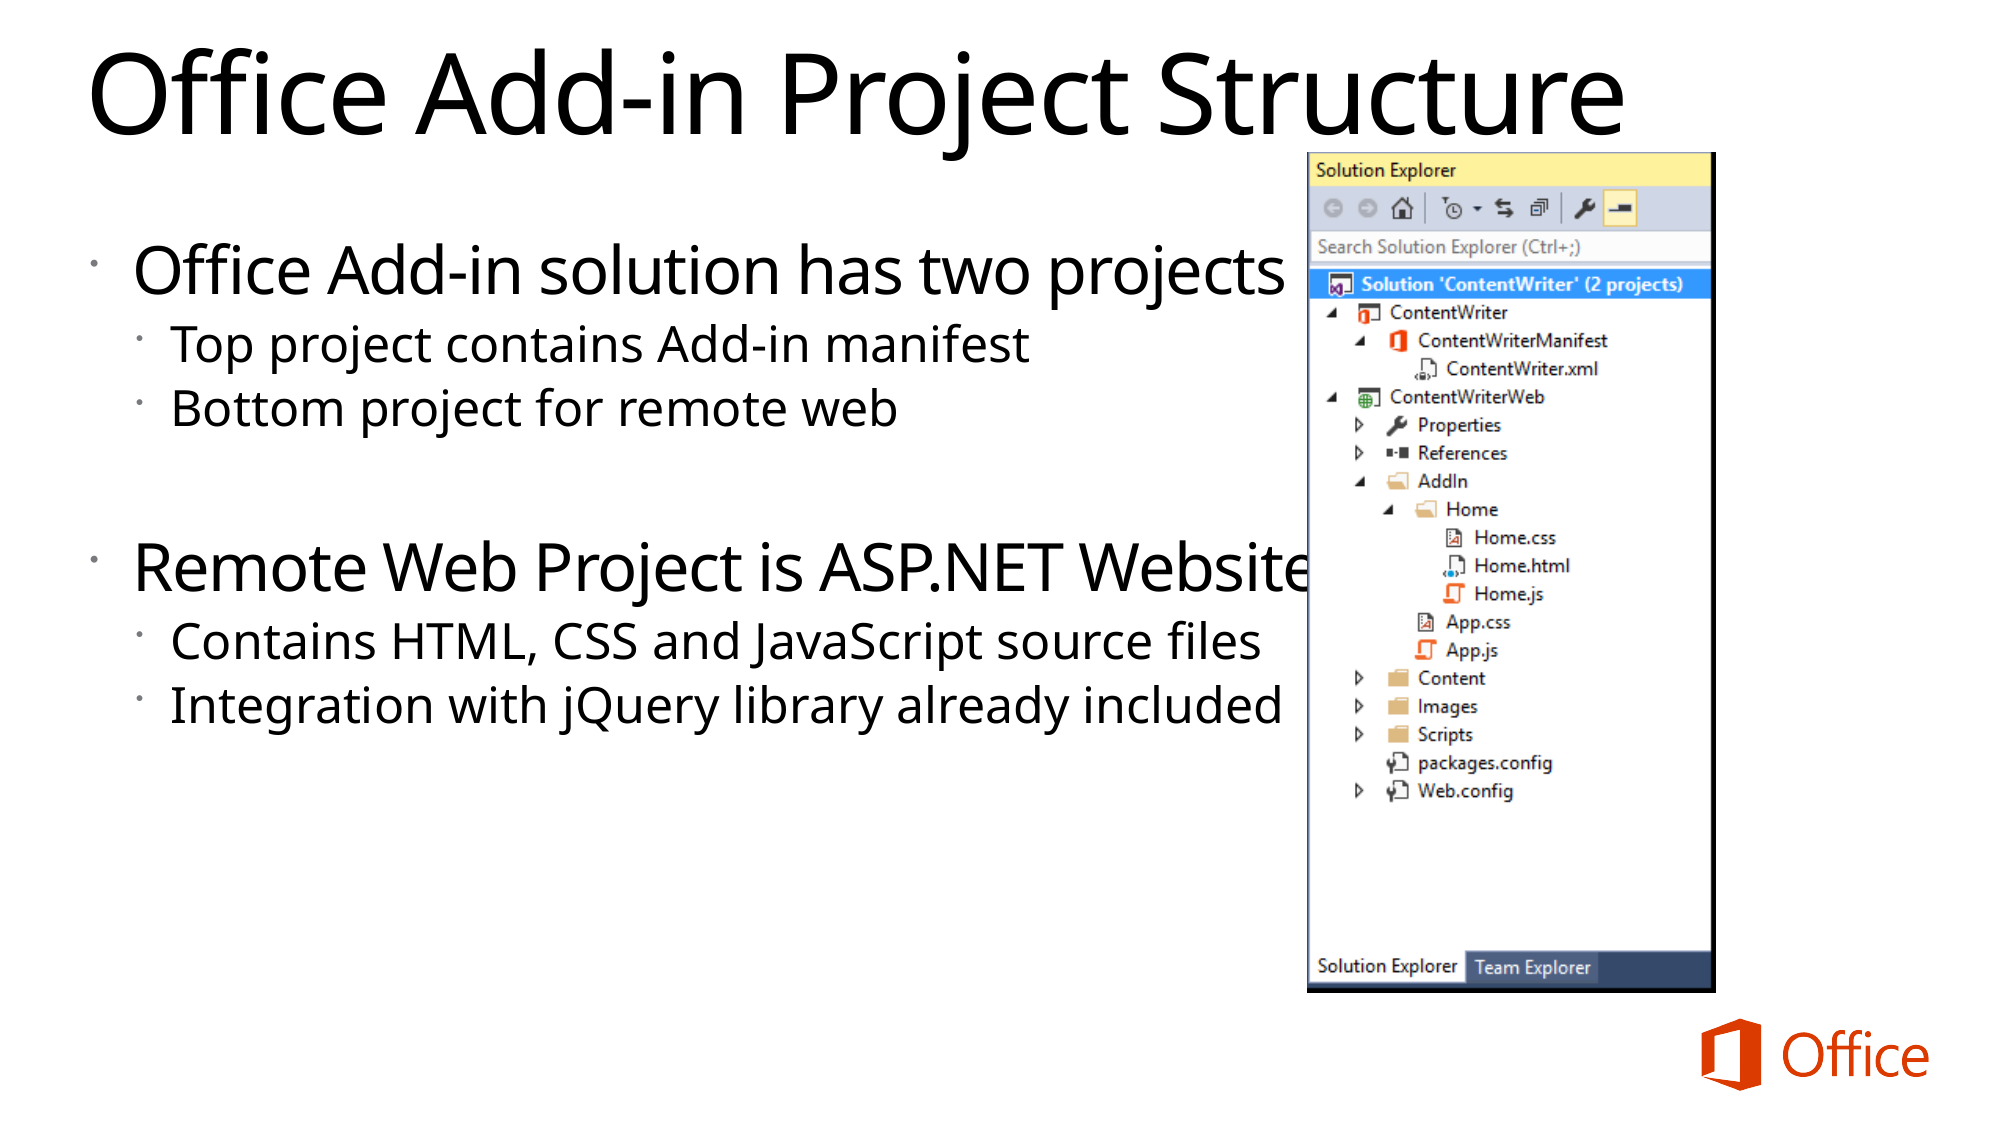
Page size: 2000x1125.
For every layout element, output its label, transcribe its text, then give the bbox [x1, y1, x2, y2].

title Office Add-in Project Structure [85, 37, 1914, 161]
picture [1307, 152, 1960, 1122]
list Office Add-in solution has two projects Top project contains Add-in manifest Bottom project for remote web Remote Web Project is ASP.NET Website Contains HTML, CSS and JavaScript source files Integration with jQuery library already included [85, 237, 1307, 573]
